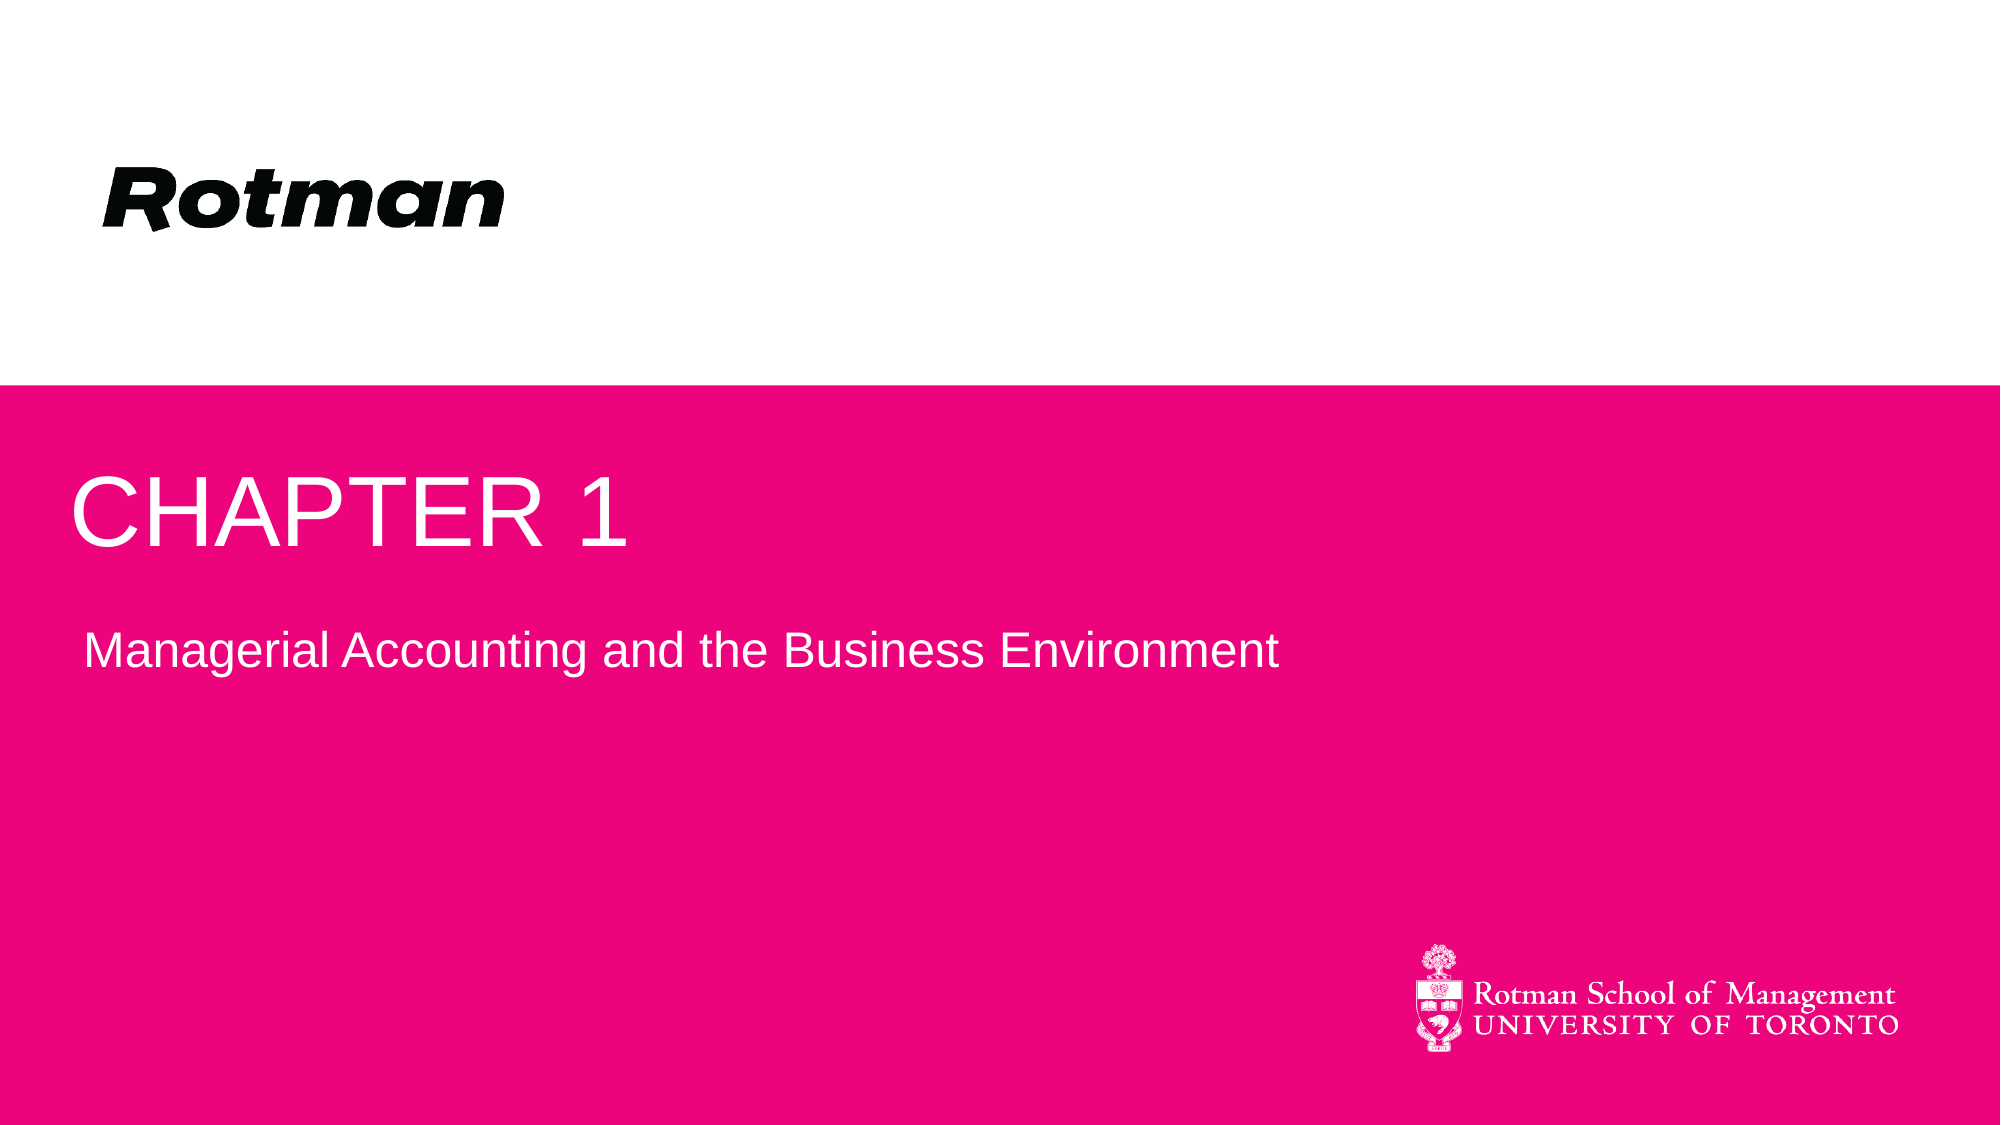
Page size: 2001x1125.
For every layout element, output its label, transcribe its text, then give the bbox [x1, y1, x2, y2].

list Managerial Accounting and the Business Environment [54, 609, 1755, 776]
picture [102, 167, 504, 232]
picture [1416, 944, 1898, 1052]
title Chapter 1 [55, 450, 1756, 675]
